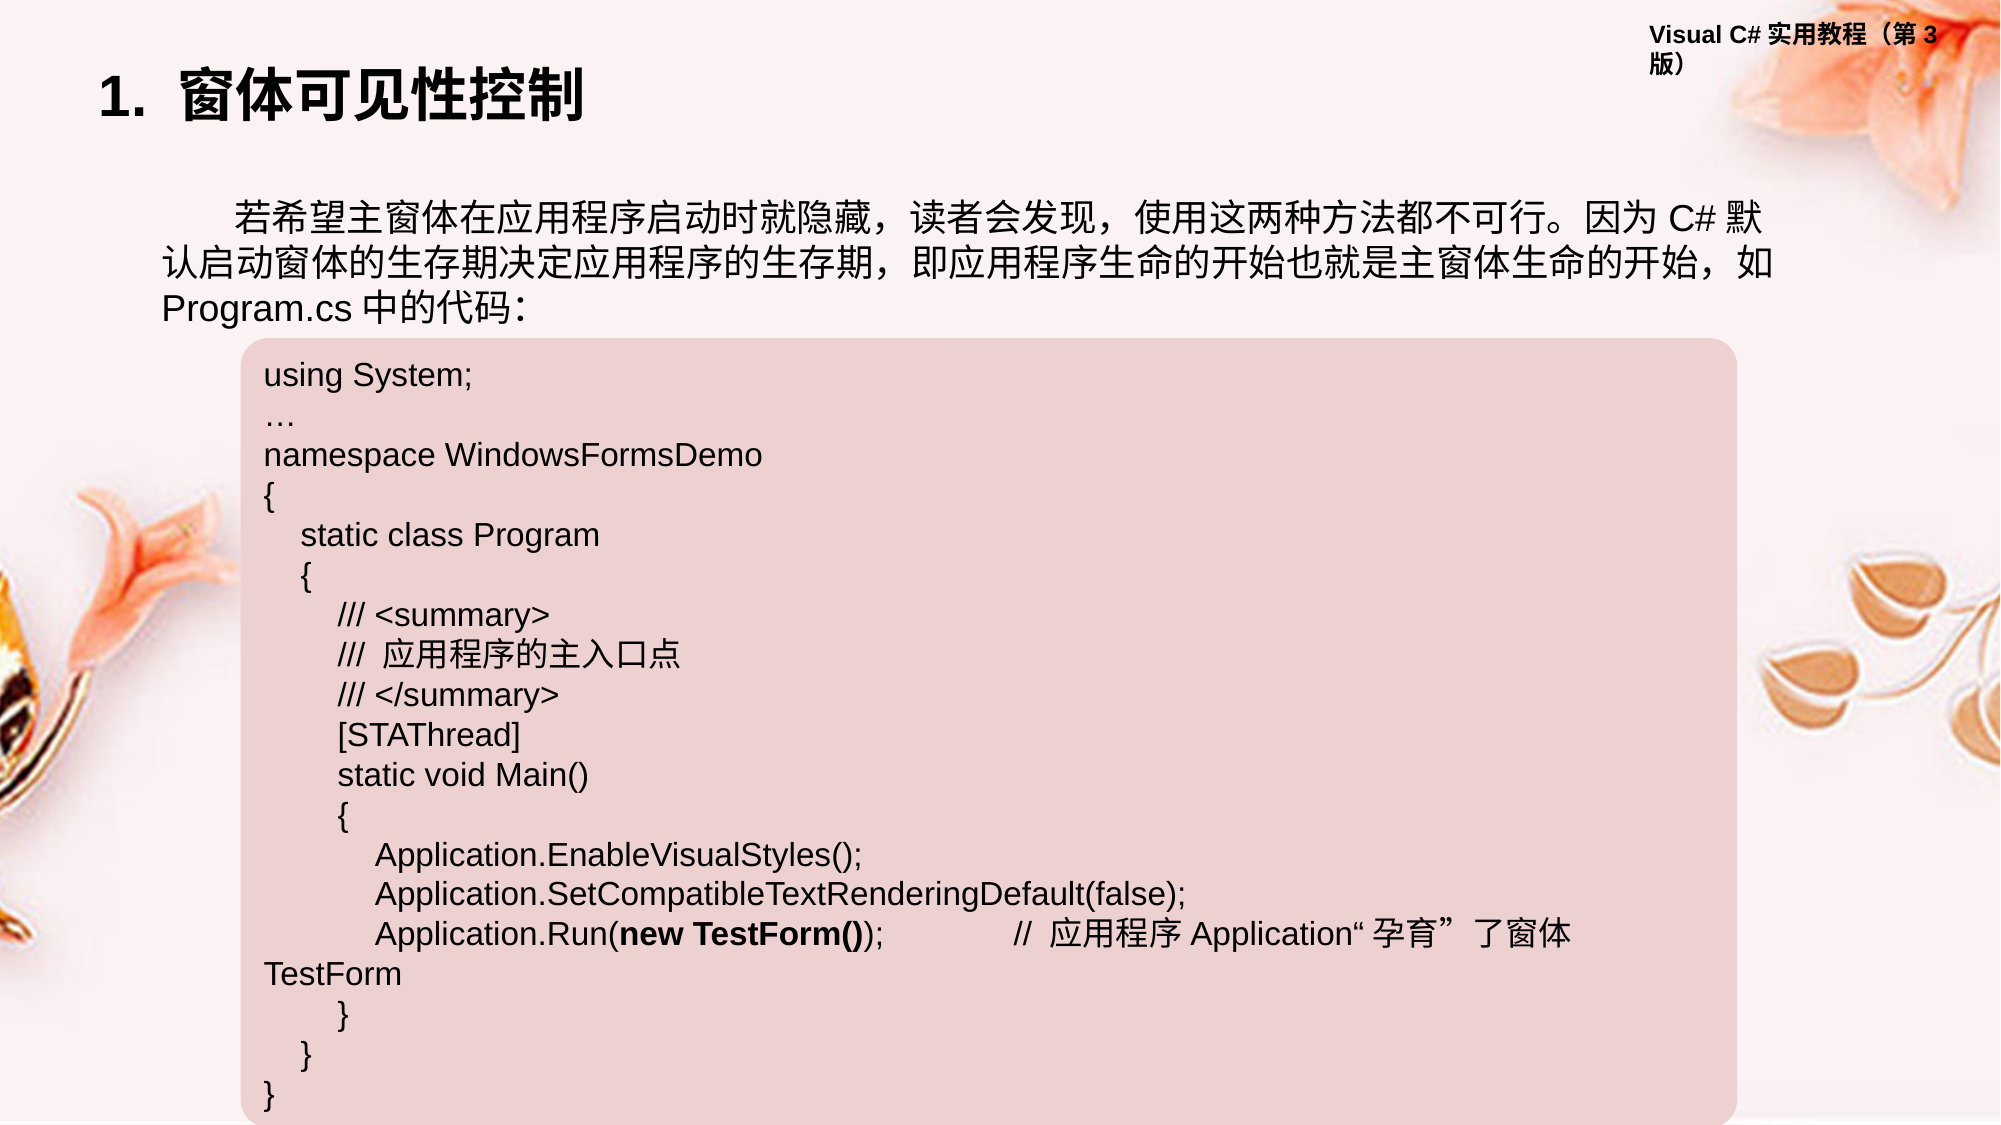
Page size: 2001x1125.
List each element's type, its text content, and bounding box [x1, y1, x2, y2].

text_box using System; … namespace WindowsFormsDemo { static class Program { /// <summary> /// 应用程序的主入口点 /// </summary> [STAThread] static void Main() { Application.EnableVisualStyles(); Application.SetCompatibleTextRenderingDefault(false); Application.Run(new TestForm()); // 应用程序Application“孕育”了窗体TestForm } } } [240, 337, 1738, 1125]
text_box 若希望主窗体在应用程序启动时就隐藏，读者会发现，使用这两种方法都不可行。因为C#默认启动窗体的生存期决定应用程序的生存期，即应用程序生命的开始也就是主窗体生命的开始，如Program.cs中的代码： [146, 186, 1813, 337]
text_box 1. 窗体可见性控制 [83, 58, 1035, 136]
picture [0, 0, 2001, 1125]
